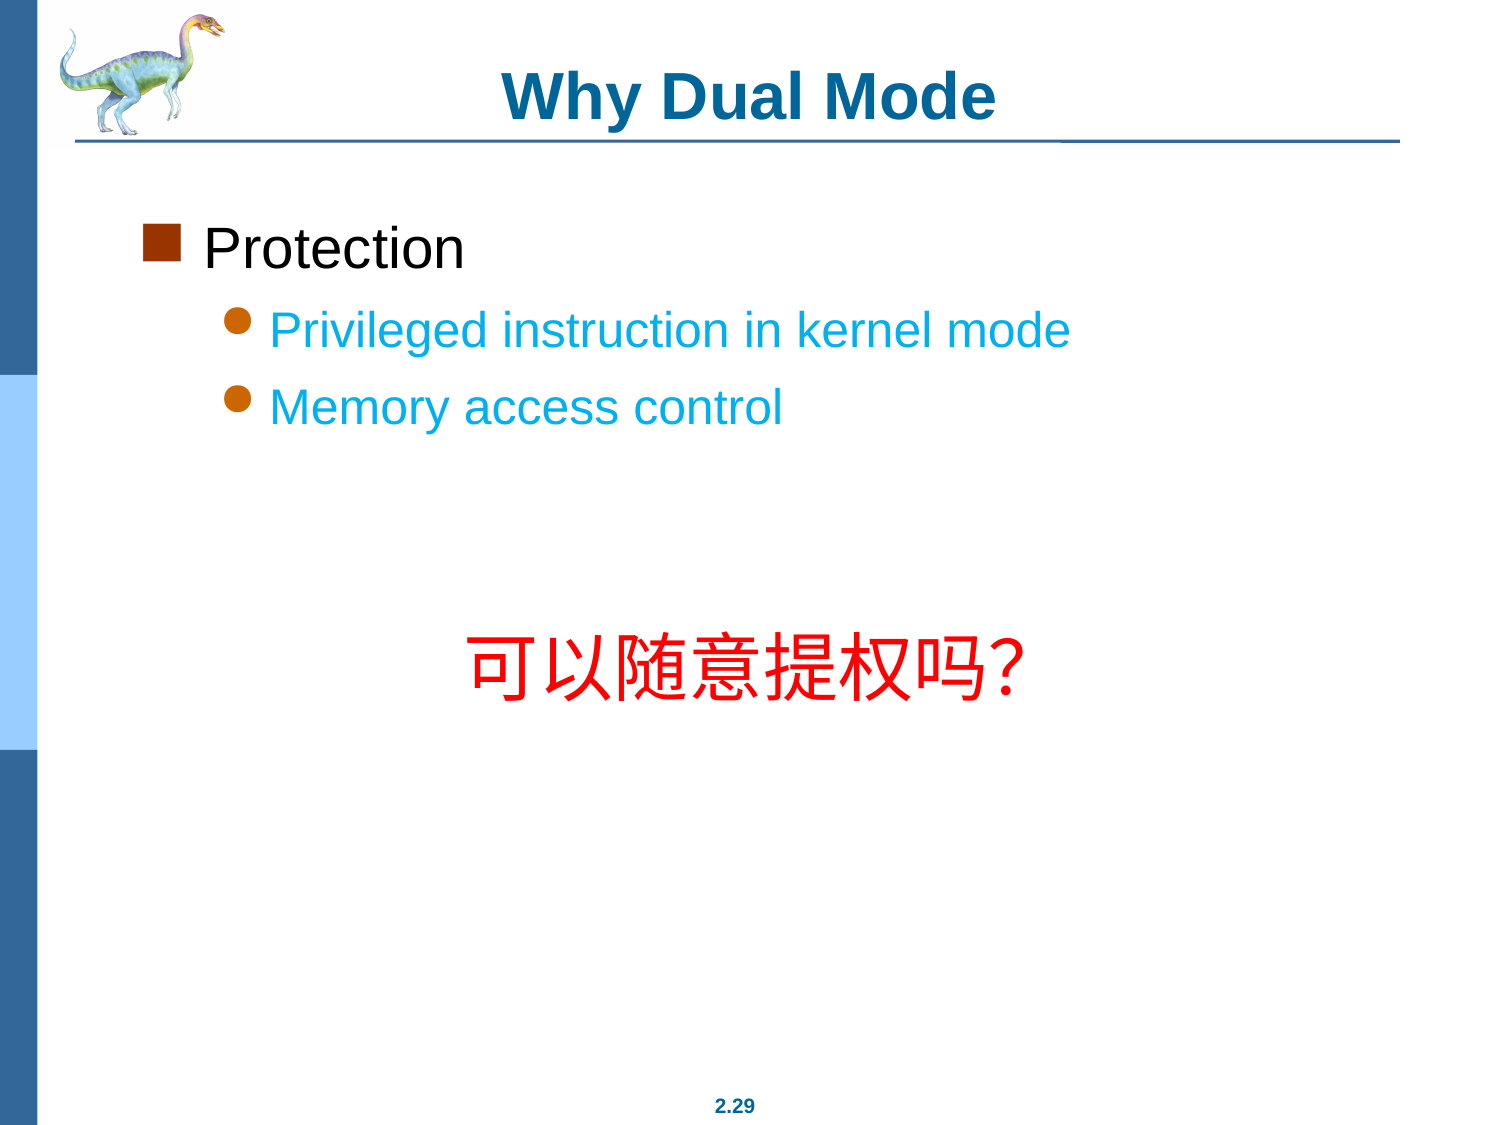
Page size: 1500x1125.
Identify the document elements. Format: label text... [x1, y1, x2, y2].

title Why Dual Mode [75, 45, 1425, 141]
picture [46, 0, 243, 149]
list Protection Privileged instruction in kernel mode Memory access control [132, 202, 1483, 946]
text_box 可以随意提权吗？ [449, 612, 1079, 718]
